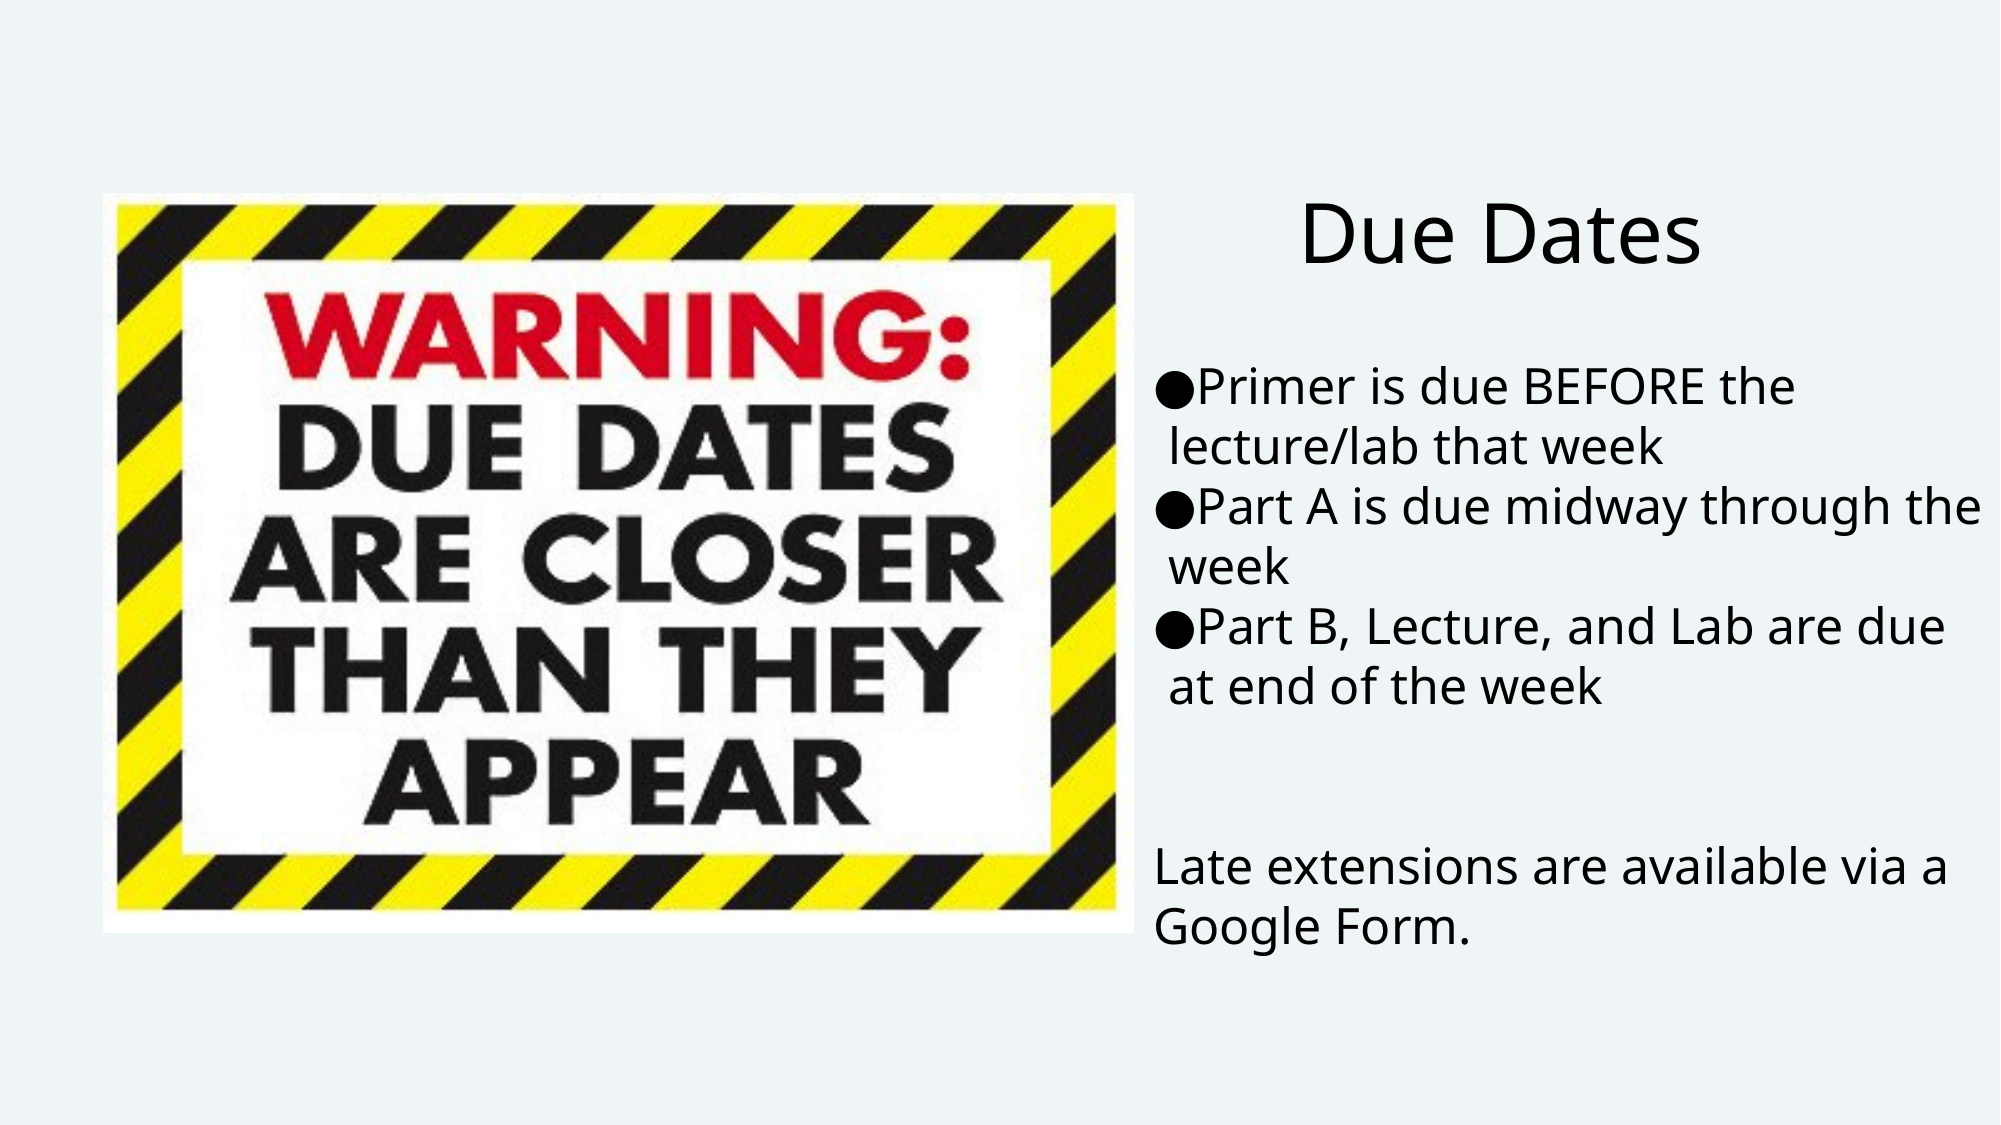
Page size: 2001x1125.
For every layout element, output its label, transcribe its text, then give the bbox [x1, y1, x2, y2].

list Primer is due BEFORE the lecture/lab that week Part A is due midway through the week Part B, Lecture, and Lab are due at end of the week Late extensions are available via a Google Form. [1153, 347, 2000, 968]
picture [103, 193, 1135, 934]
title Due Dates [1283, 81, 1899, 289]
